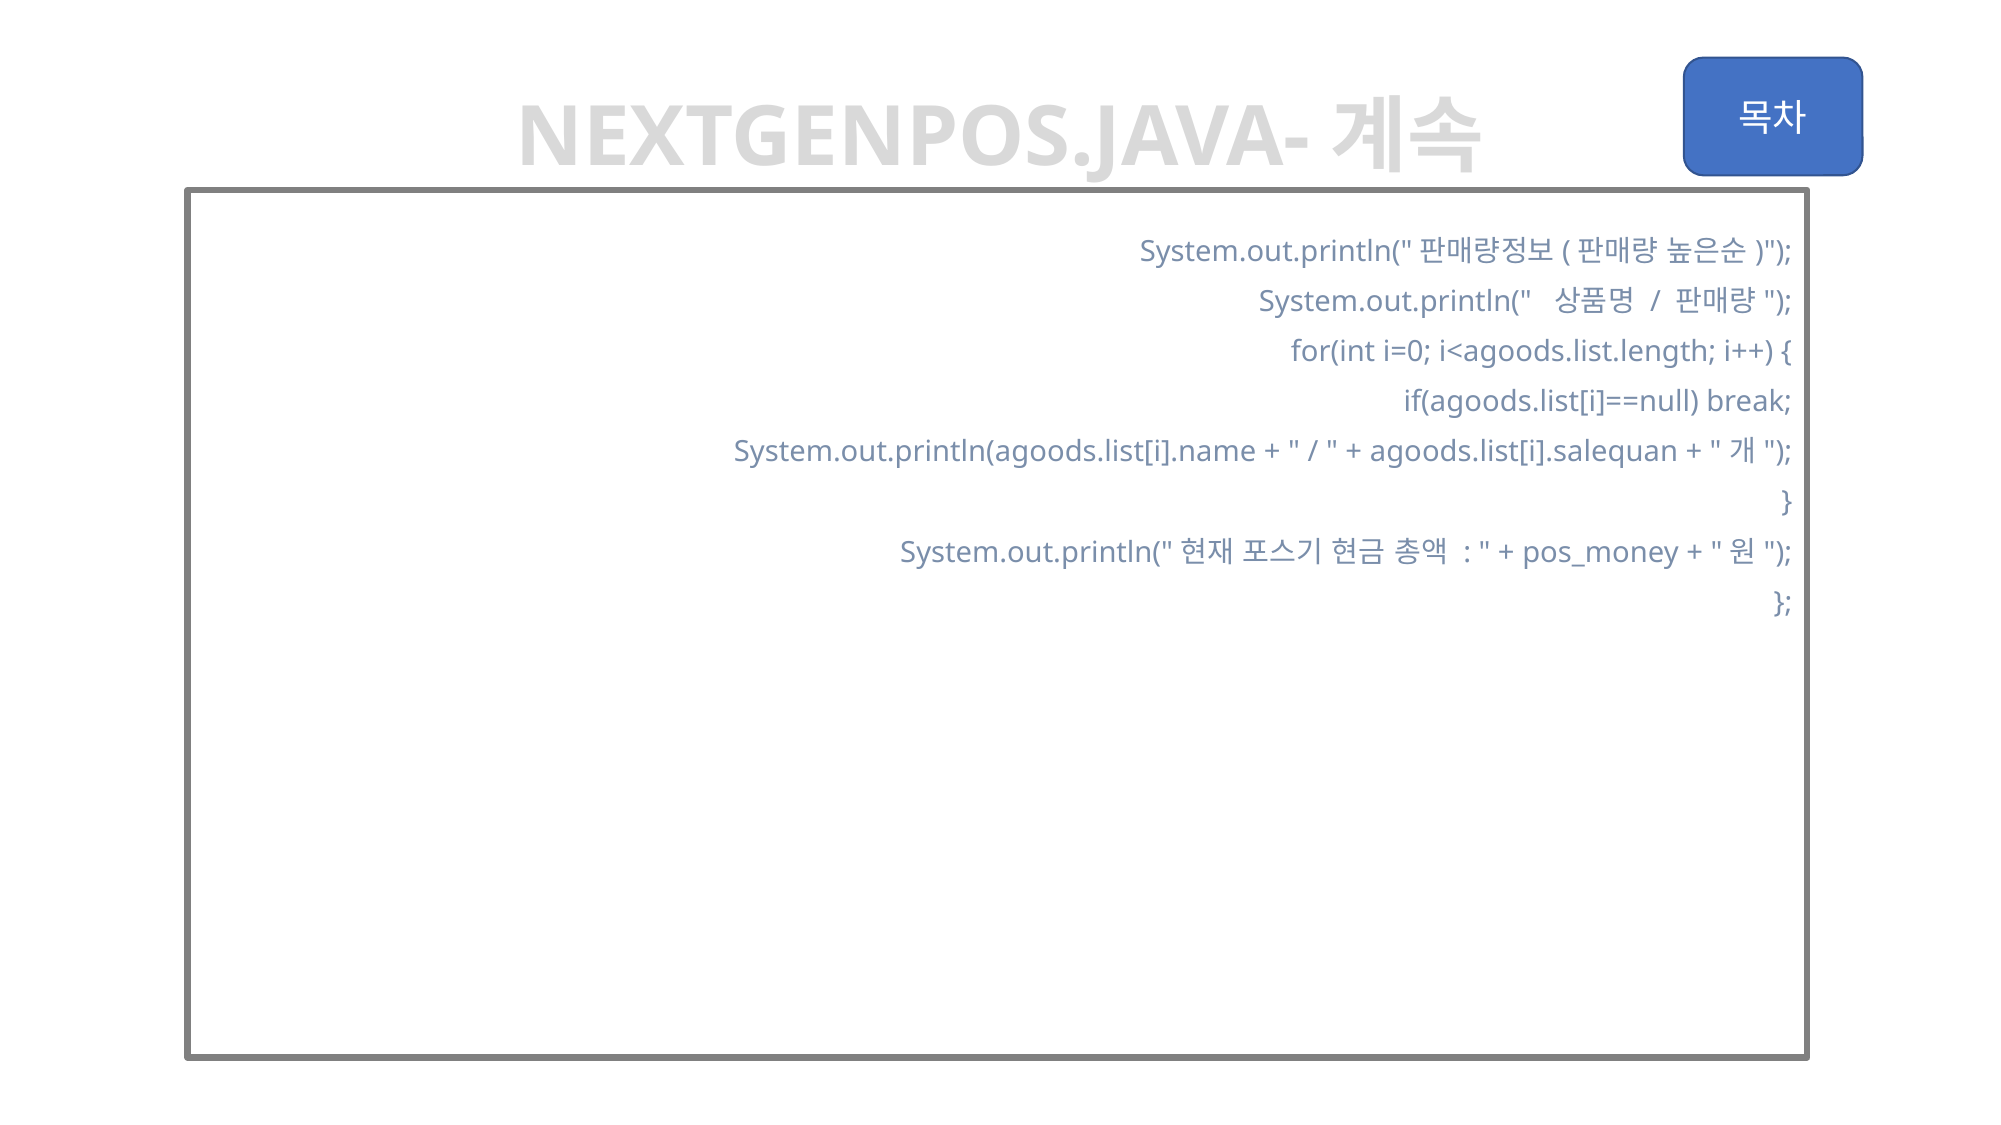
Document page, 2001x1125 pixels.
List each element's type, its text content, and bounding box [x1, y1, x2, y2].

title Nextgenpos.java-계속 [186, 62, 1813, 190]
list System.out.println("판매량정보(판매량 높은순)"); System.out.println(" 상품명 / 판매량"); for(int i=0; i<agoods.list.length; i++) { if(agoods.list[i]==null) break; System.out.println(agoods.list[i].name + " / " + agoods.list[i].salequan + "개"); } System.out.println("현재 포스기 현금 총액 : " + pos_money + "원"); }; [187, 189, 1808, 1058]
